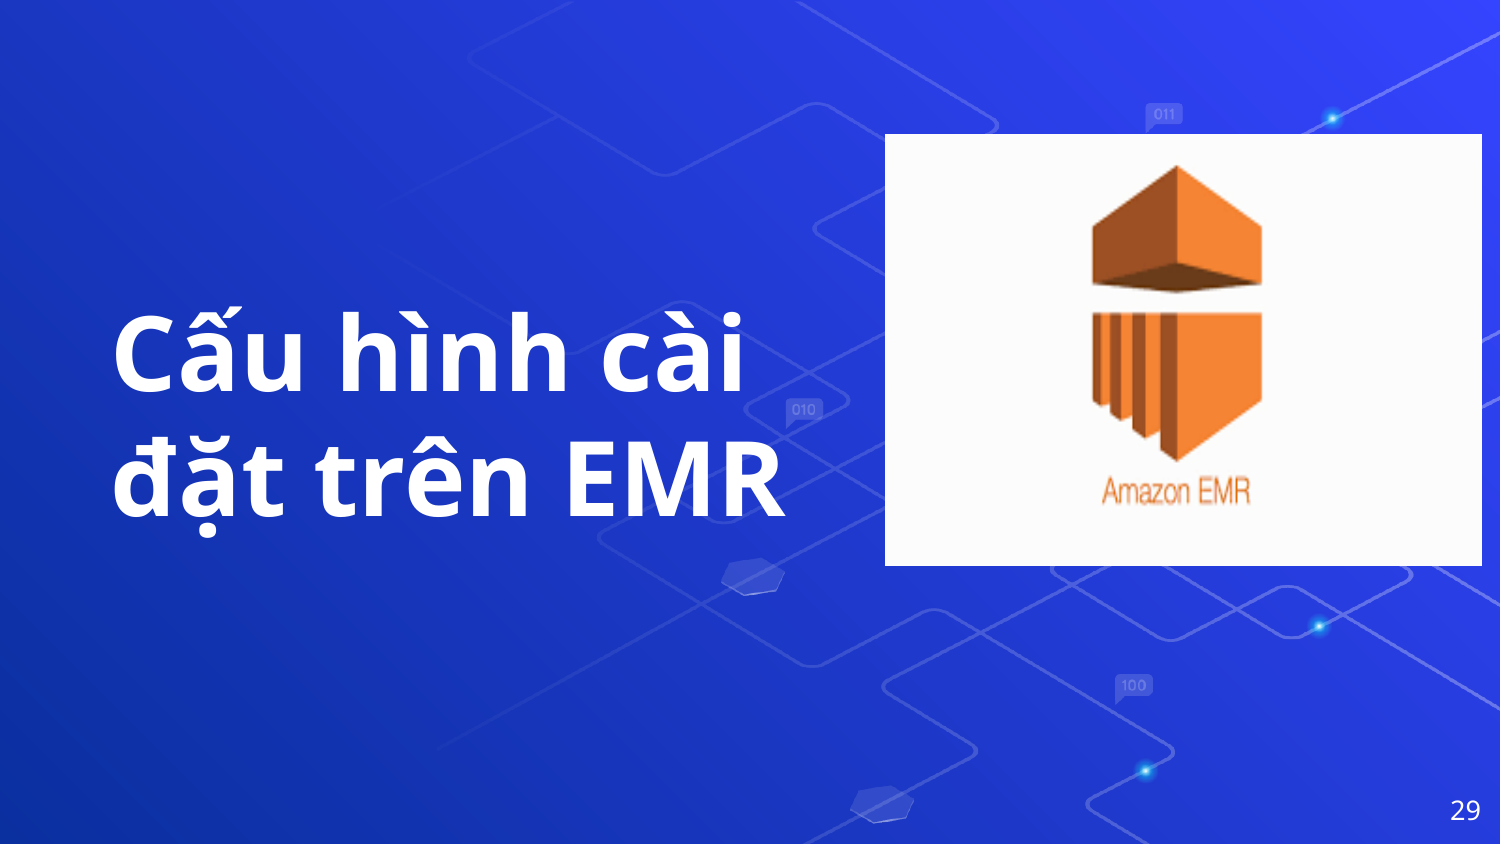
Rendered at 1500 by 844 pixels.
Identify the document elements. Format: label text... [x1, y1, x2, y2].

slide_number ‹#› [1391, 779, 1482, 844]
picture [0, 0, 1500, 844]
title Cấu hình cài đặt trên EMR [110, 385, 879, 538]
